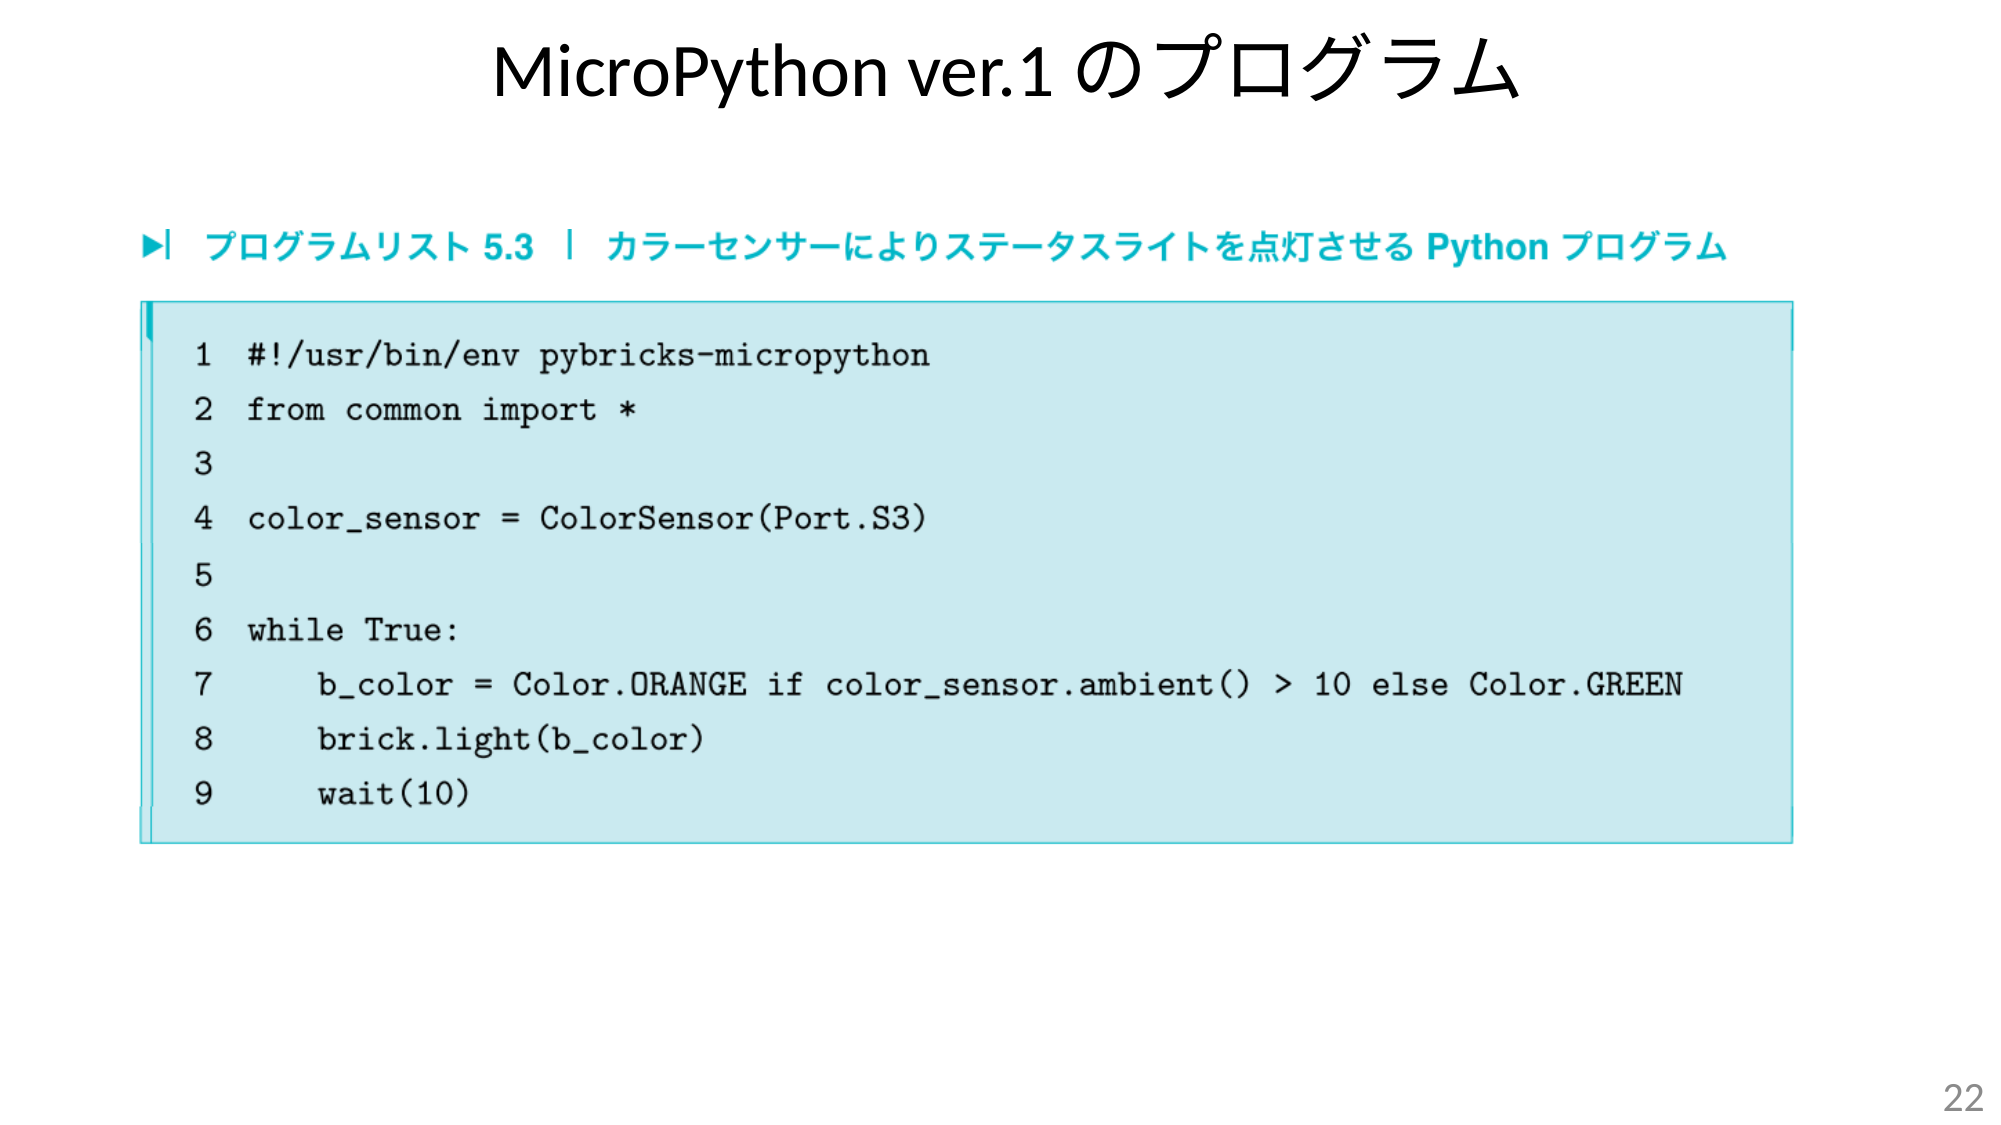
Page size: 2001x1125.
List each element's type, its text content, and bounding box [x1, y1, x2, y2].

slide_number 22 [1881, 1065, 2000, 1125]
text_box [122, 229, 1806, 858]
title MicroPython ver.1のプログラム [55, 13, 1961, 120]
